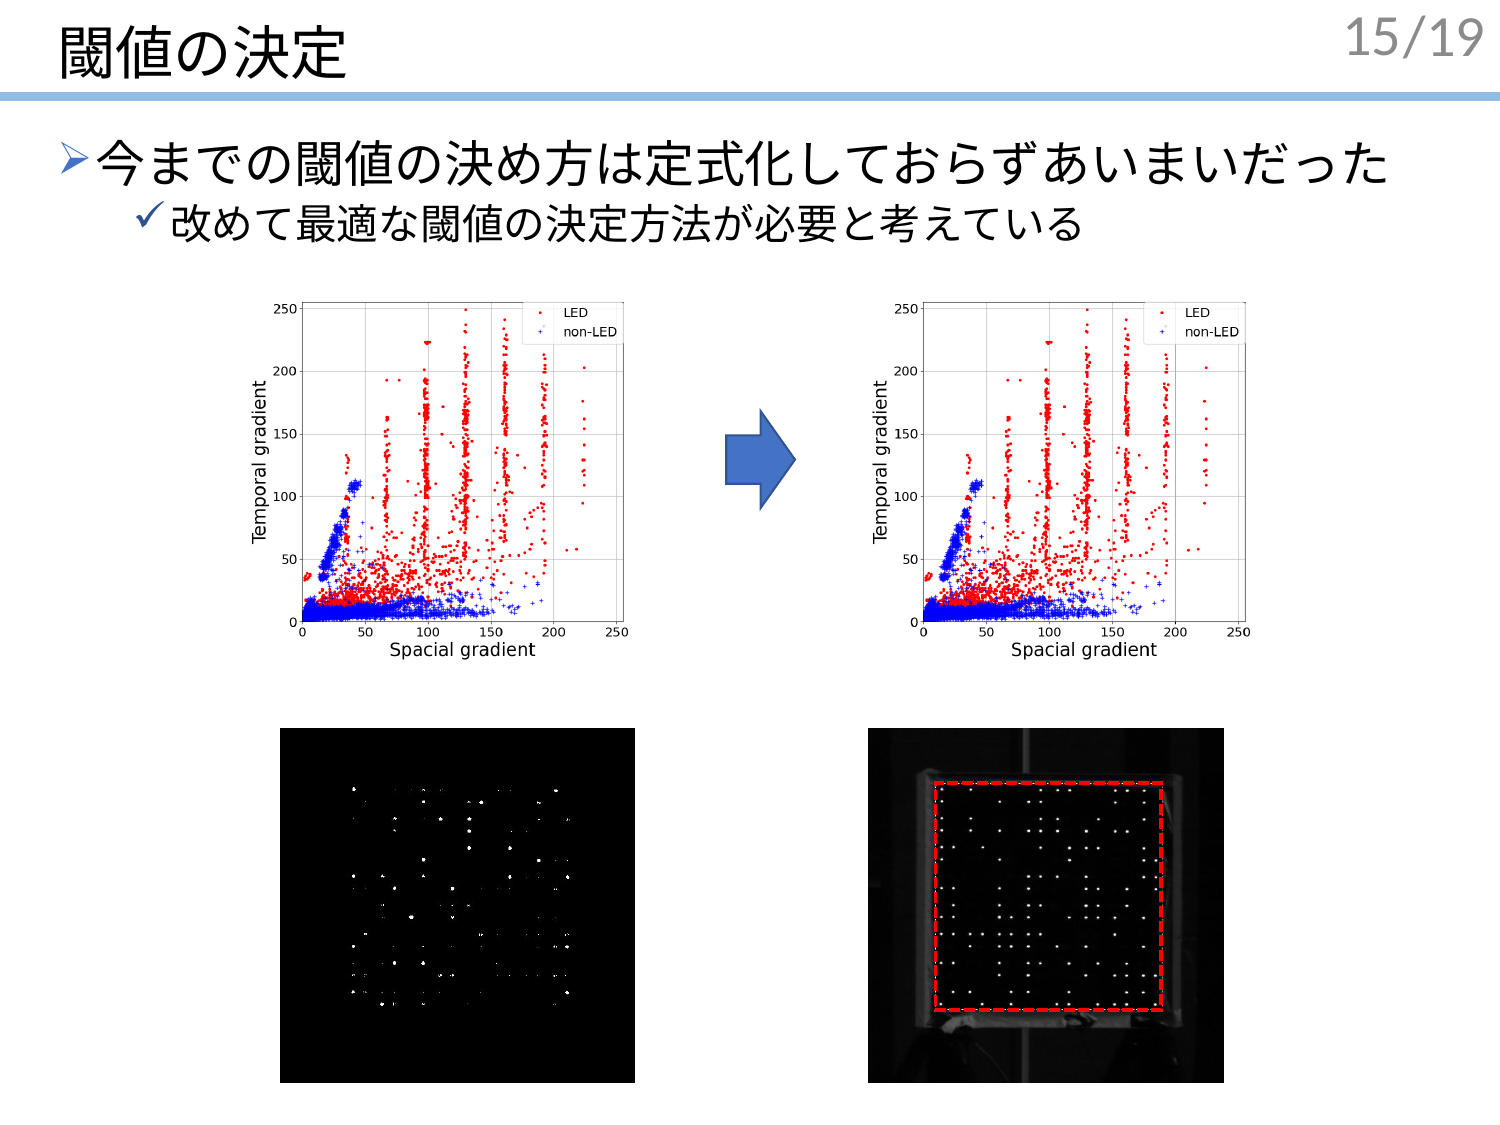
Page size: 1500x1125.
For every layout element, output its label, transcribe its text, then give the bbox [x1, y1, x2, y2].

picture [868, 728, 1224, 1083]
text_box [42, 132, 1458, 1014]
picture [250, 252, 664, 667]
picture [871, 252, 1286, 667]
title 閾値の決定 [42, 0, 1458, 112]
text_box [725, 407, 797, 512]
picture [279, 728, 635, 1083]
